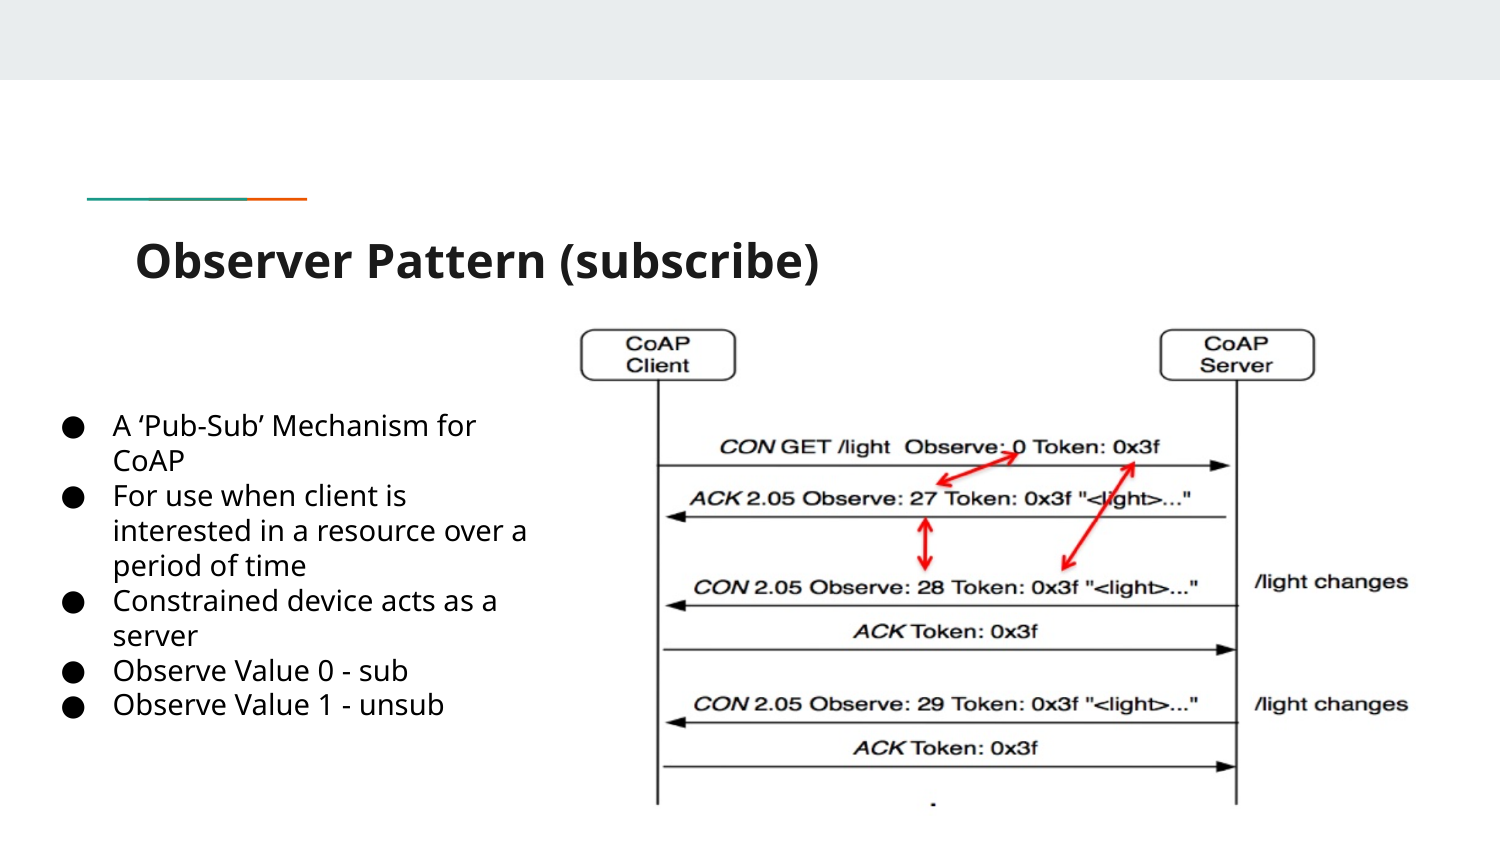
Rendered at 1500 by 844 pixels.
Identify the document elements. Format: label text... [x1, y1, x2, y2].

title Observer Pattern (subscribe) [119, 216, 1381, 305]
text_box A ‘Pub-Sub’ Mechanism for CoAP For use when client is interested in a resource over a period of time Constrained device acts as a server Observe Value 0 - sub Observe Value 1 - unsub [22, 392, 558, 789]
picture [570, 318, 1416, 816]
